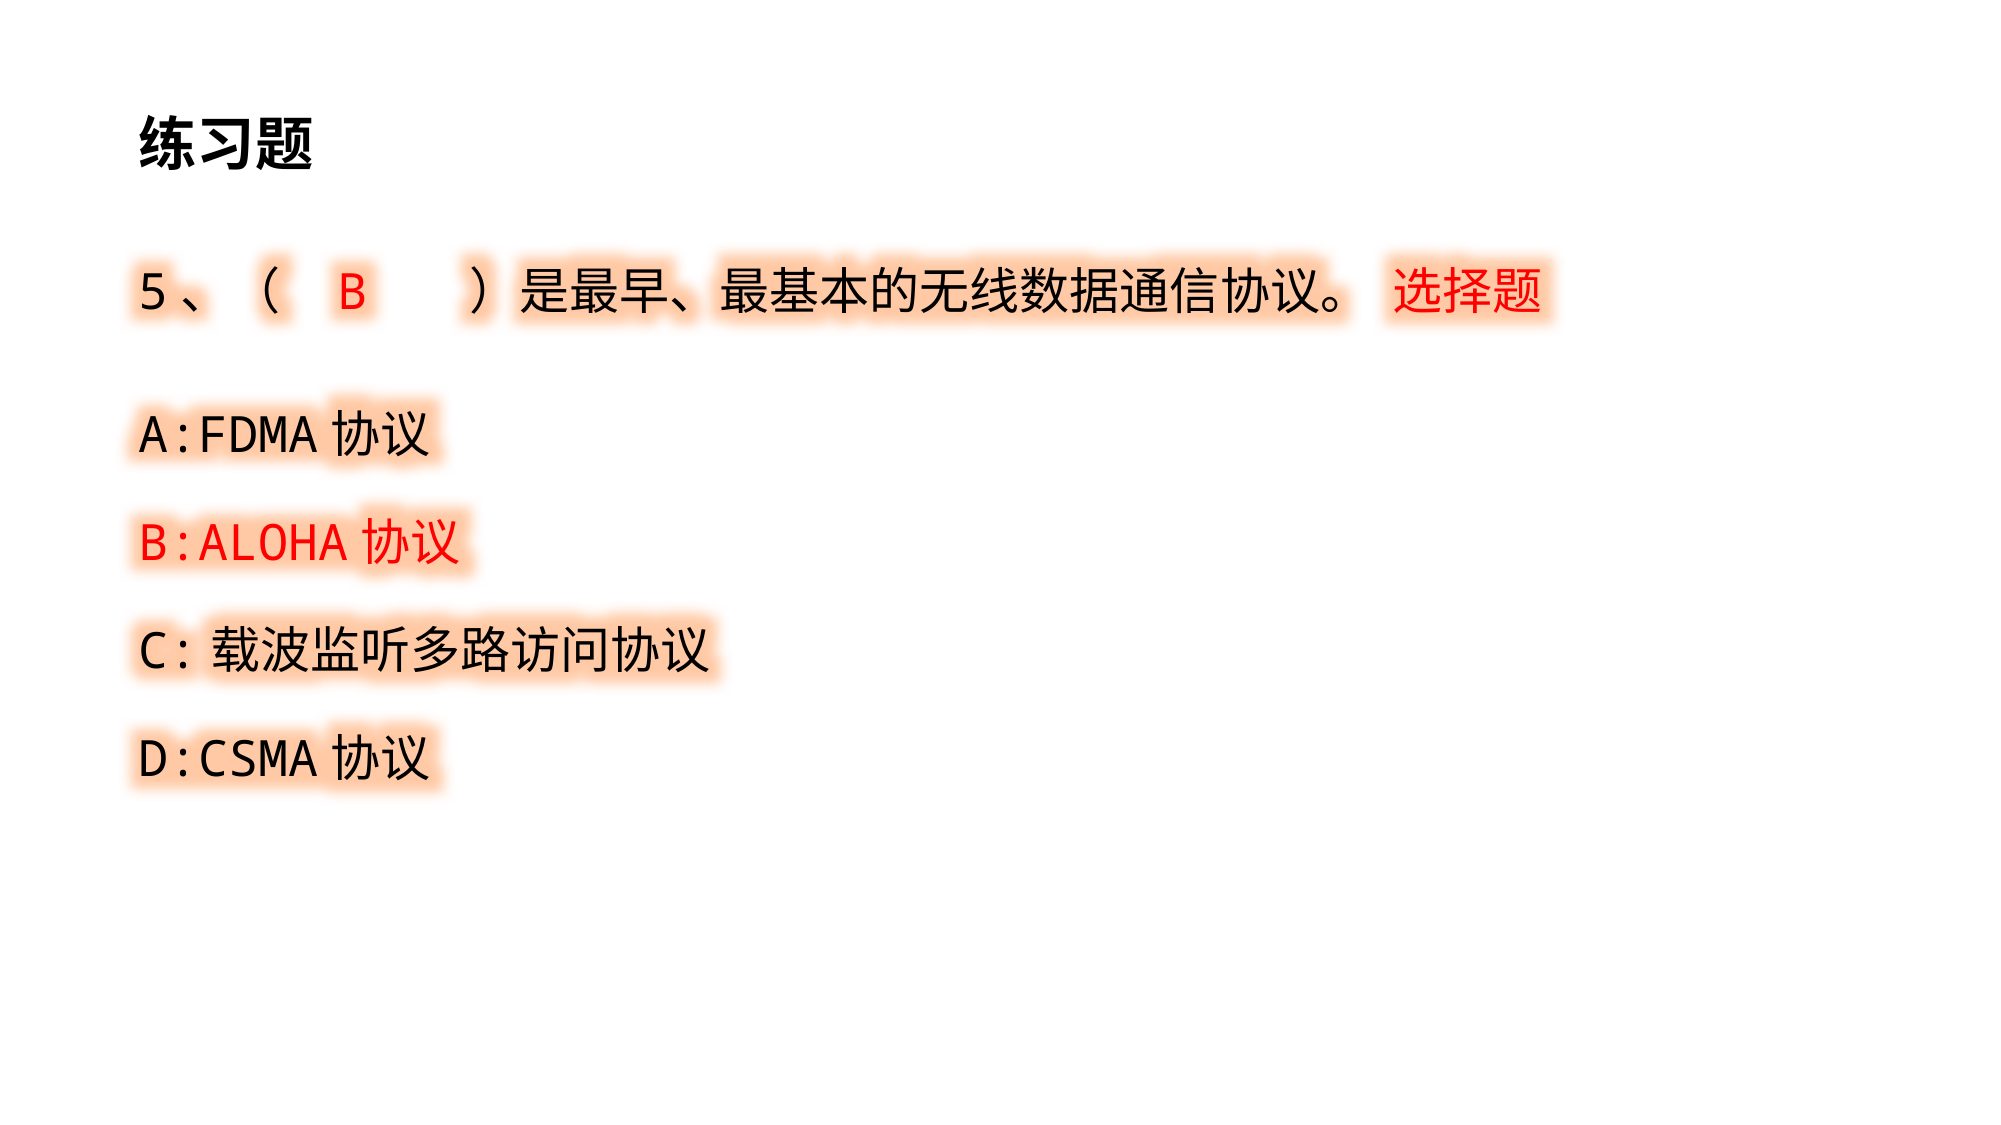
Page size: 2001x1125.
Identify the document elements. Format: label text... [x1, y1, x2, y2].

text_box L=800bit R=1Gbit/s v=200000km/s 求D？ D=（(L/R)*v）/2=80m [113, 212, 1847, 1055]
text_box 5、（ B ）是最早、最基本的无线数据通信协议。 选择题 A:FDMA协议 B:ALOHA协议 C:载波监听多路访问协议 D:CSMA协议 [120, 219, 1839, 1047]
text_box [117, 216, 1843, 1051]
text_box 练习题 [120, 97, 1568, 187]
